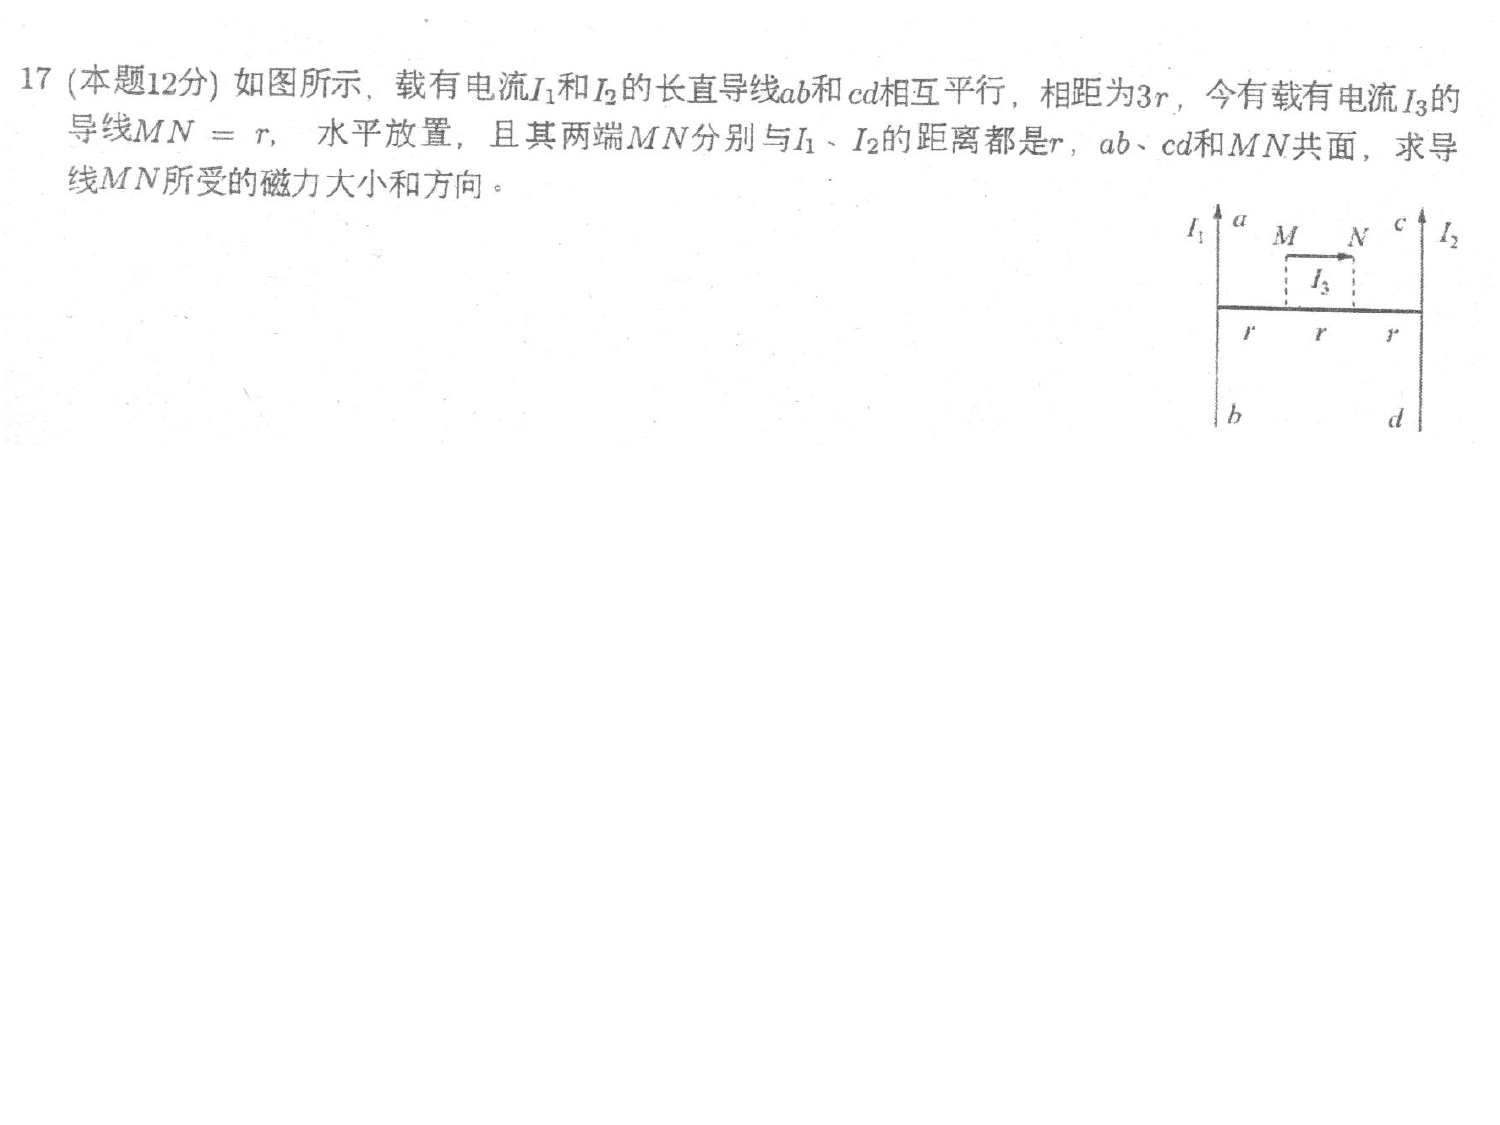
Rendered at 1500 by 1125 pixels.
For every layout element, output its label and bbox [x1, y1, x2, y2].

picture [3, 18, 1495, 445]
